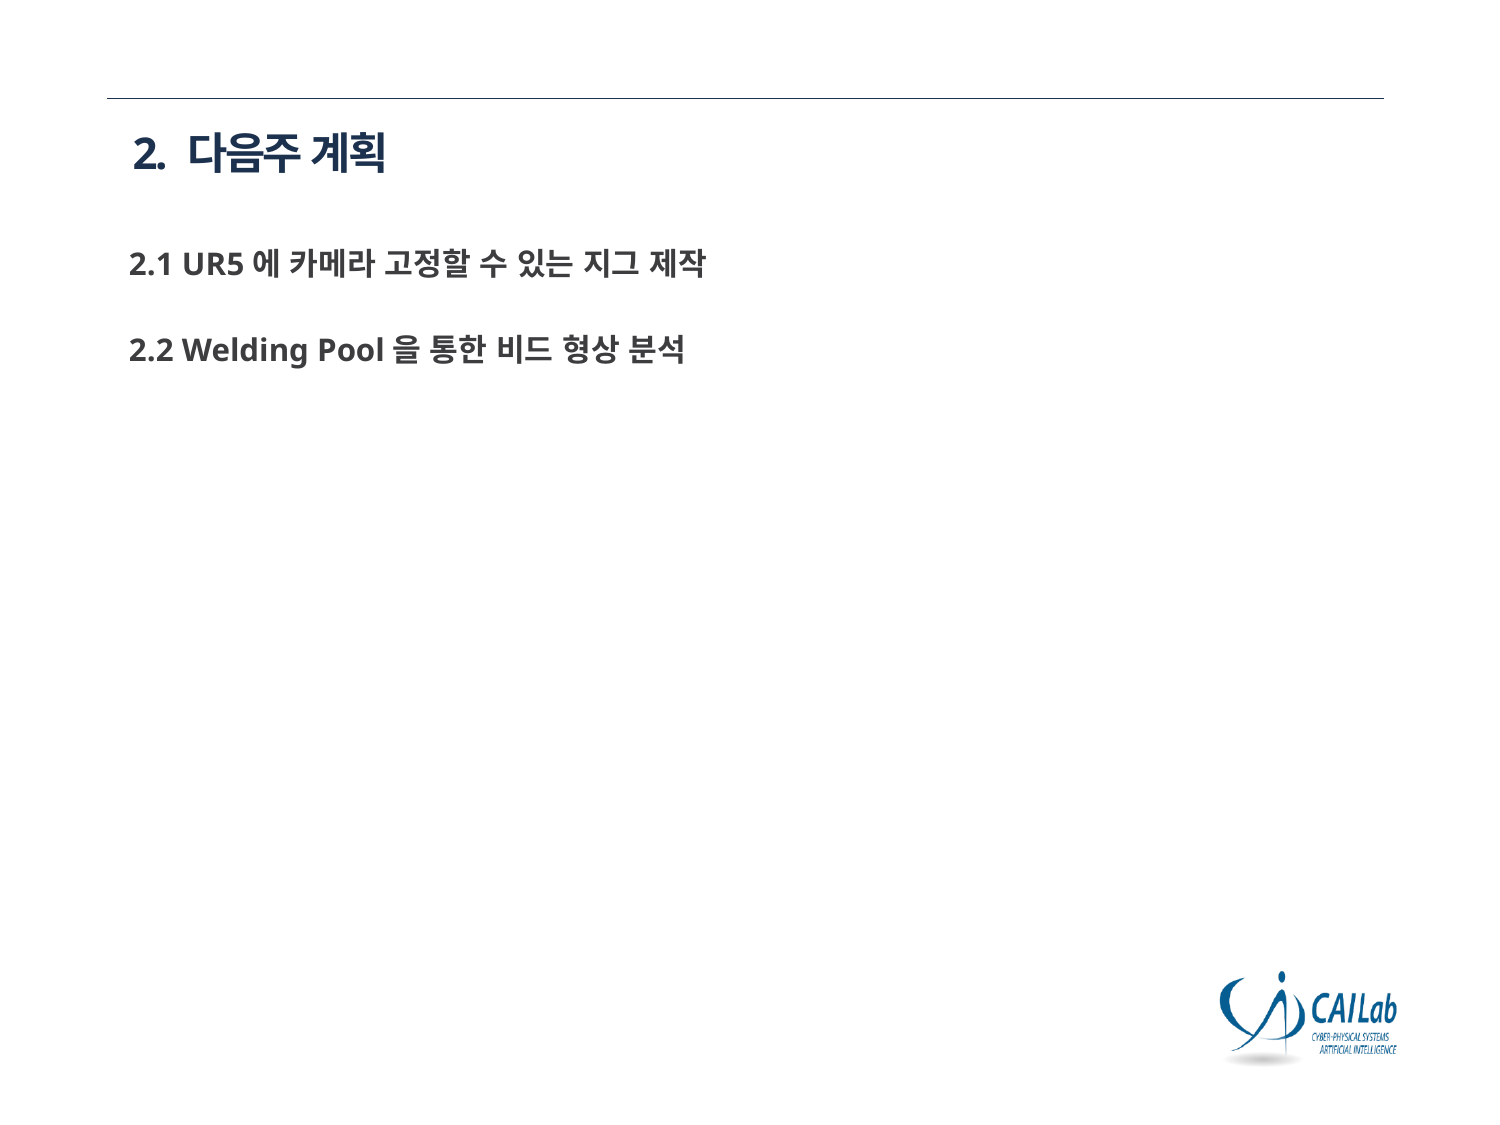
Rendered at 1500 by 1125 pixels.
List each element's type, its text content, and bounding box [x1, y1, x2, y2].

text_box 2.2 Welding Pool을 통한 비드 형상 분석 [117, 325, 900, 397]
text_box 2.1 UR5에 카메라 고정할 수 있는 지그 제작 [117, 238, 900, 311]
picture [1192, 926, 1430, 1114]
title 2. 다음주 계획 [117, 116, 764, 189]
